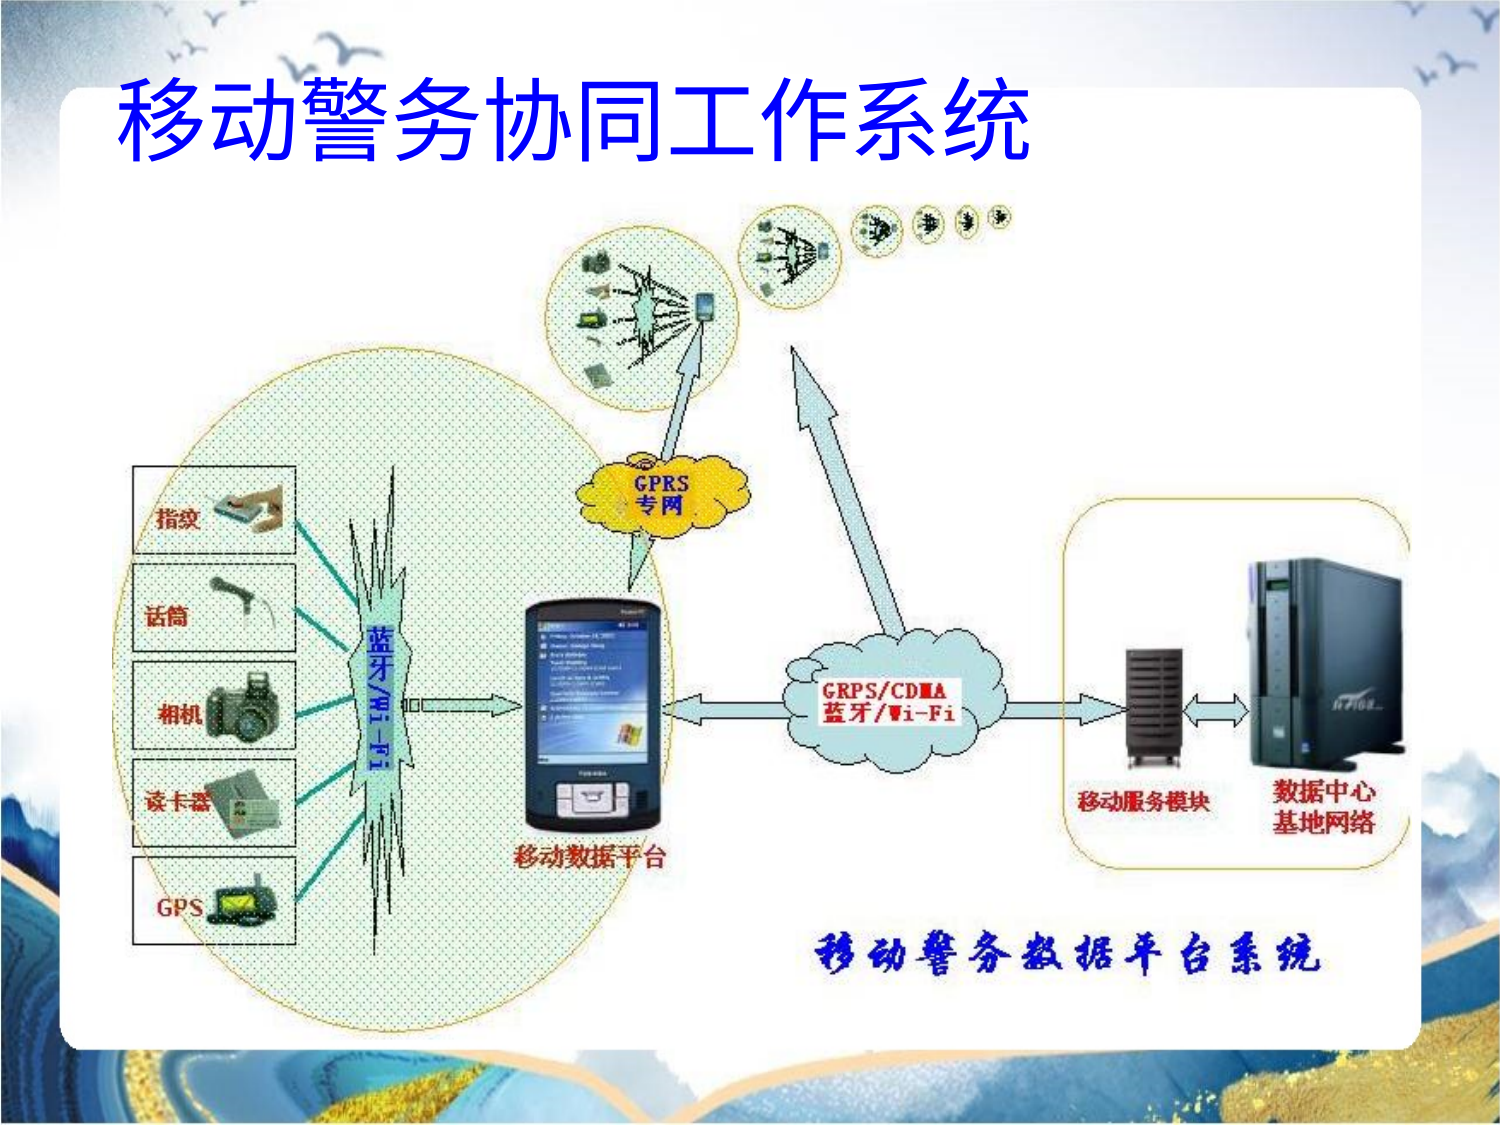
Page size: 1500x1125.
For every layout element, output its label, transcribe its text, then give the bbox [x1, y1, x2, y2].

title 移动警务协同工作系统 [0, 39, 1150, 197]
picture [0, 0, 1500, 1125]
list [111, 190, 1412, 1045]
